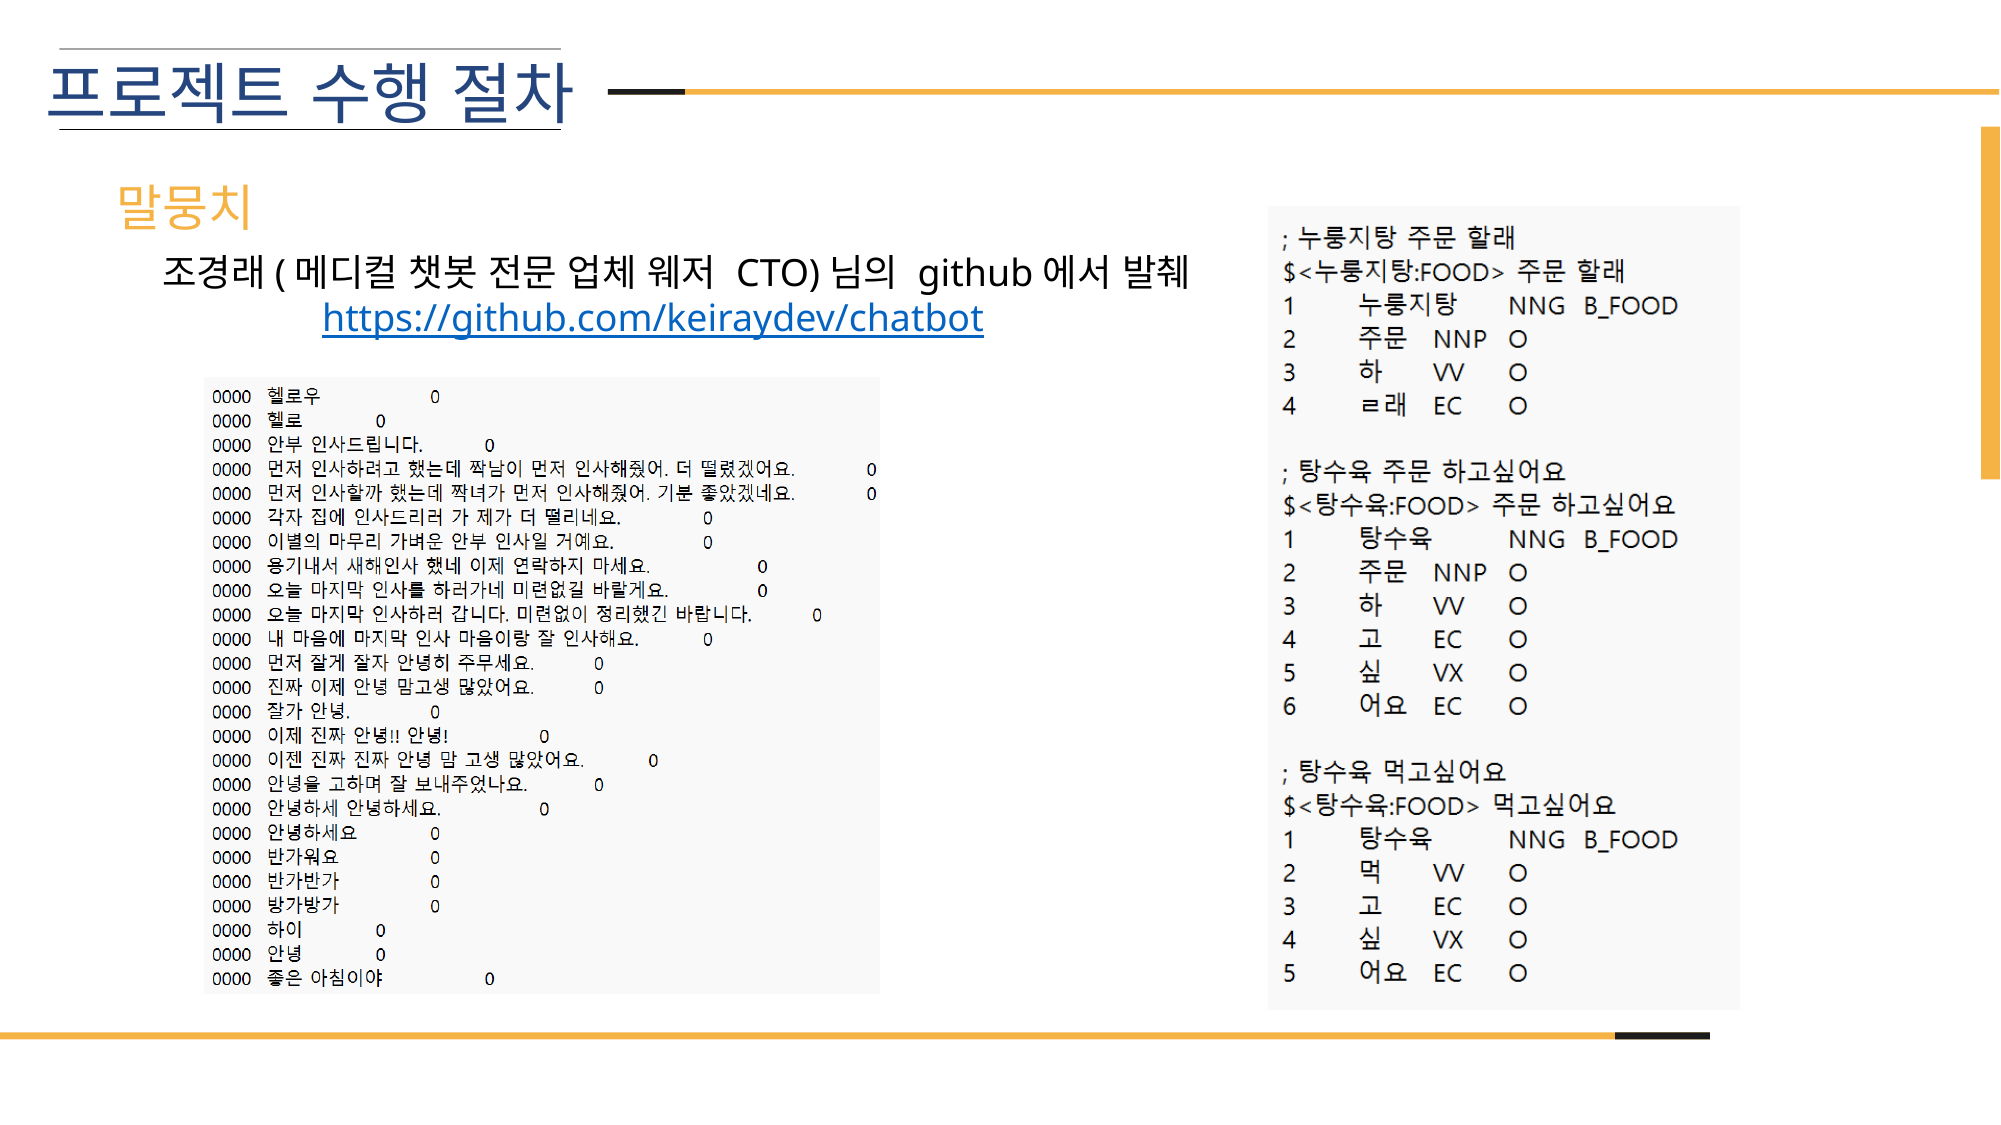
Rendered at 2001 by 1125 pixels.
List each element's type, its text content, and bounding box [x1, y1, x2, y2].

text_box [1615, 1032, 1710, 1040]
text_box [685, 89, 2000, 95]
text_box [0, 1032, 1615, 1040]
picture [204, 377, 880, 994]
text_box [1981, 126, 2000, 480]
text_box [607, 89, 685, 95]
text_box 조경래(메디컬 챗봇 전문 업체 웨저 CTO)님의 github에서 발췌 https://github.com/keiraydev/chatbot [162, 249, 1191, 391]
picture [1268, 206, 1740, 1010]
text_box 말뭉치 [116, 176, 255, 237]
text_box 프로젝트 수행 절차 [45, 52, 576, 133]
